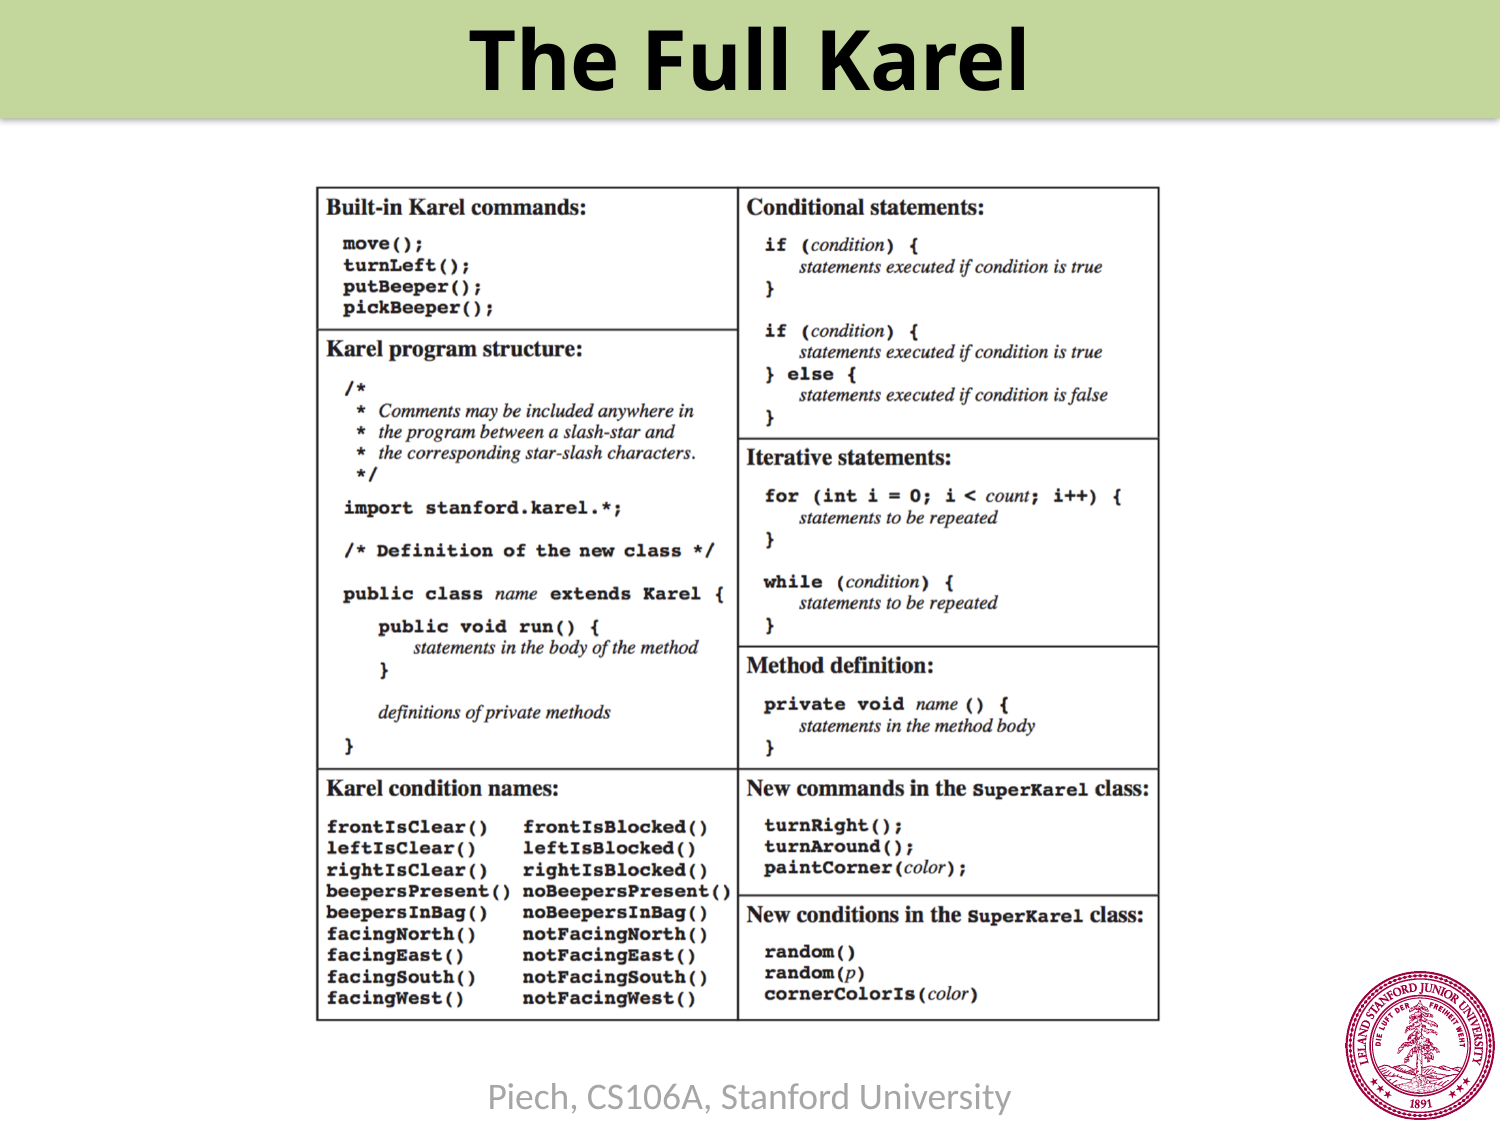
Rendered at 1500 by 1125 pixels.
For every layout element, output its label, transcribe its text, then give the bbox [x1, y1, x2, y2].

picture [301, 182, 1172, 1026]
text_box The Full Karel [0, 0, 1500, 122]
picture [1345, 971, 1495, 1120]
